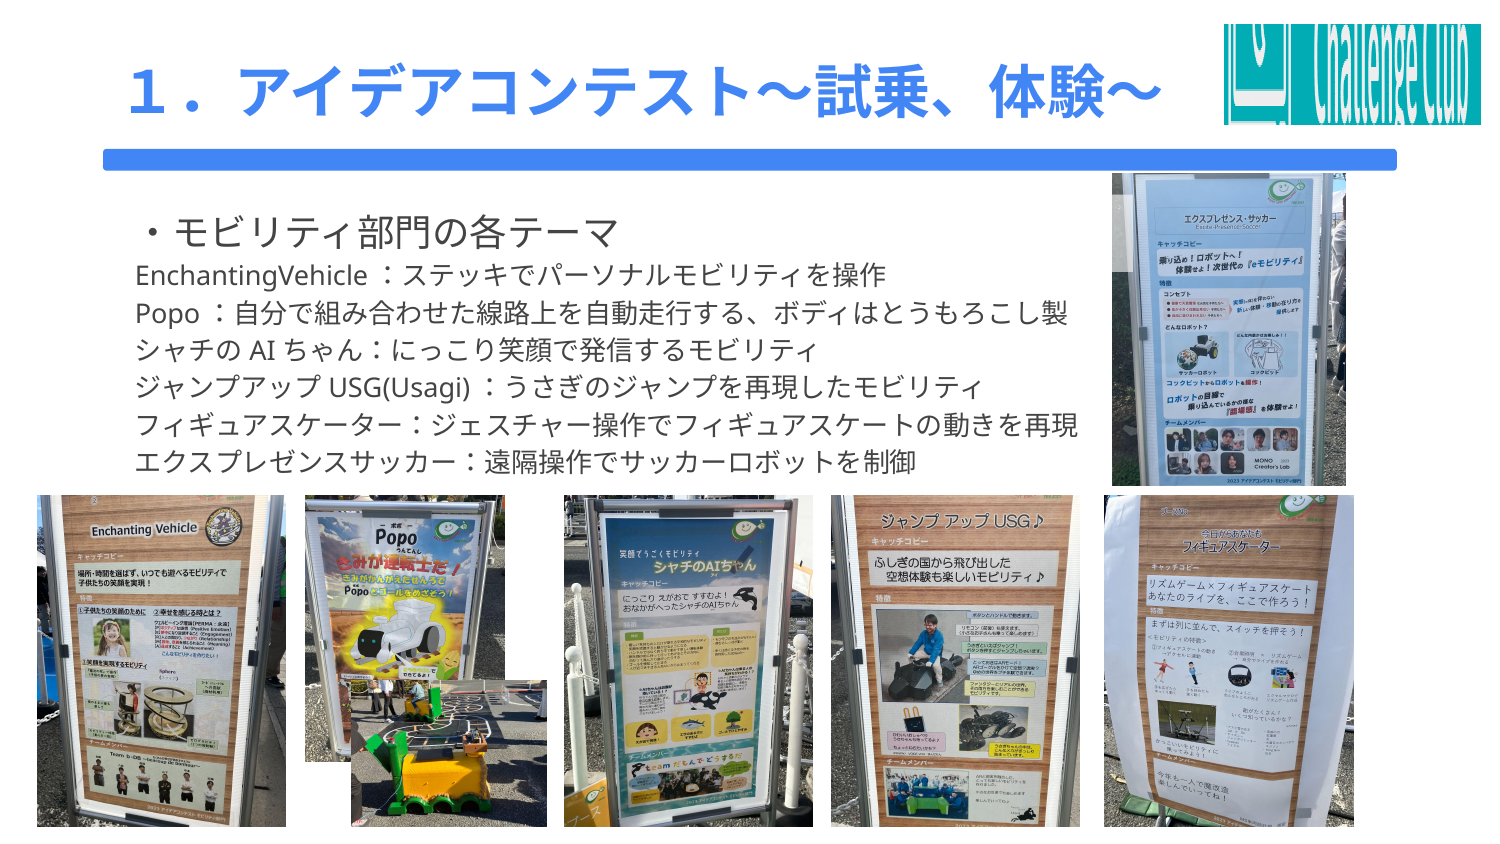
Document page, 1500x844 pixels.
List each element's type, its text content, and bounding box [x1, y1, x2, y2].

picture [564, 495, 814, 827]
list ・モビリティ部門の各テーマ EnchantingVehicle：ステッキでパーソナルモビリティを操作 Popo：自分で組み合わせた線路上を自動走行する、ボディはとうもろこし製 シャチのAIちゃん：にっこり笑顔で発信するモビリティ ジャンプアップUSG(Usagi)：うさぎのジャンプを再現したモビリティ フィギュアスケーター：ジェスチャー操作でフィギュアスケートの動きを再現 エクスプレゼンスサッカー：遠隔操作でサッカーロボットを制御 [103, 194, 1106, 272]
picture [1224, 24, 1481, 125]
picture [304, 495, 547, 827]
title １．アイデアコンテスト〜試乗、体験〜 [103, 40, 1397, 149]
picture [1104, 495, 1354, 827]
picture [1111, 173, 1347, 486]
picture [831, 495, 1081, 827]
picture [37, 495, 287, 827]
